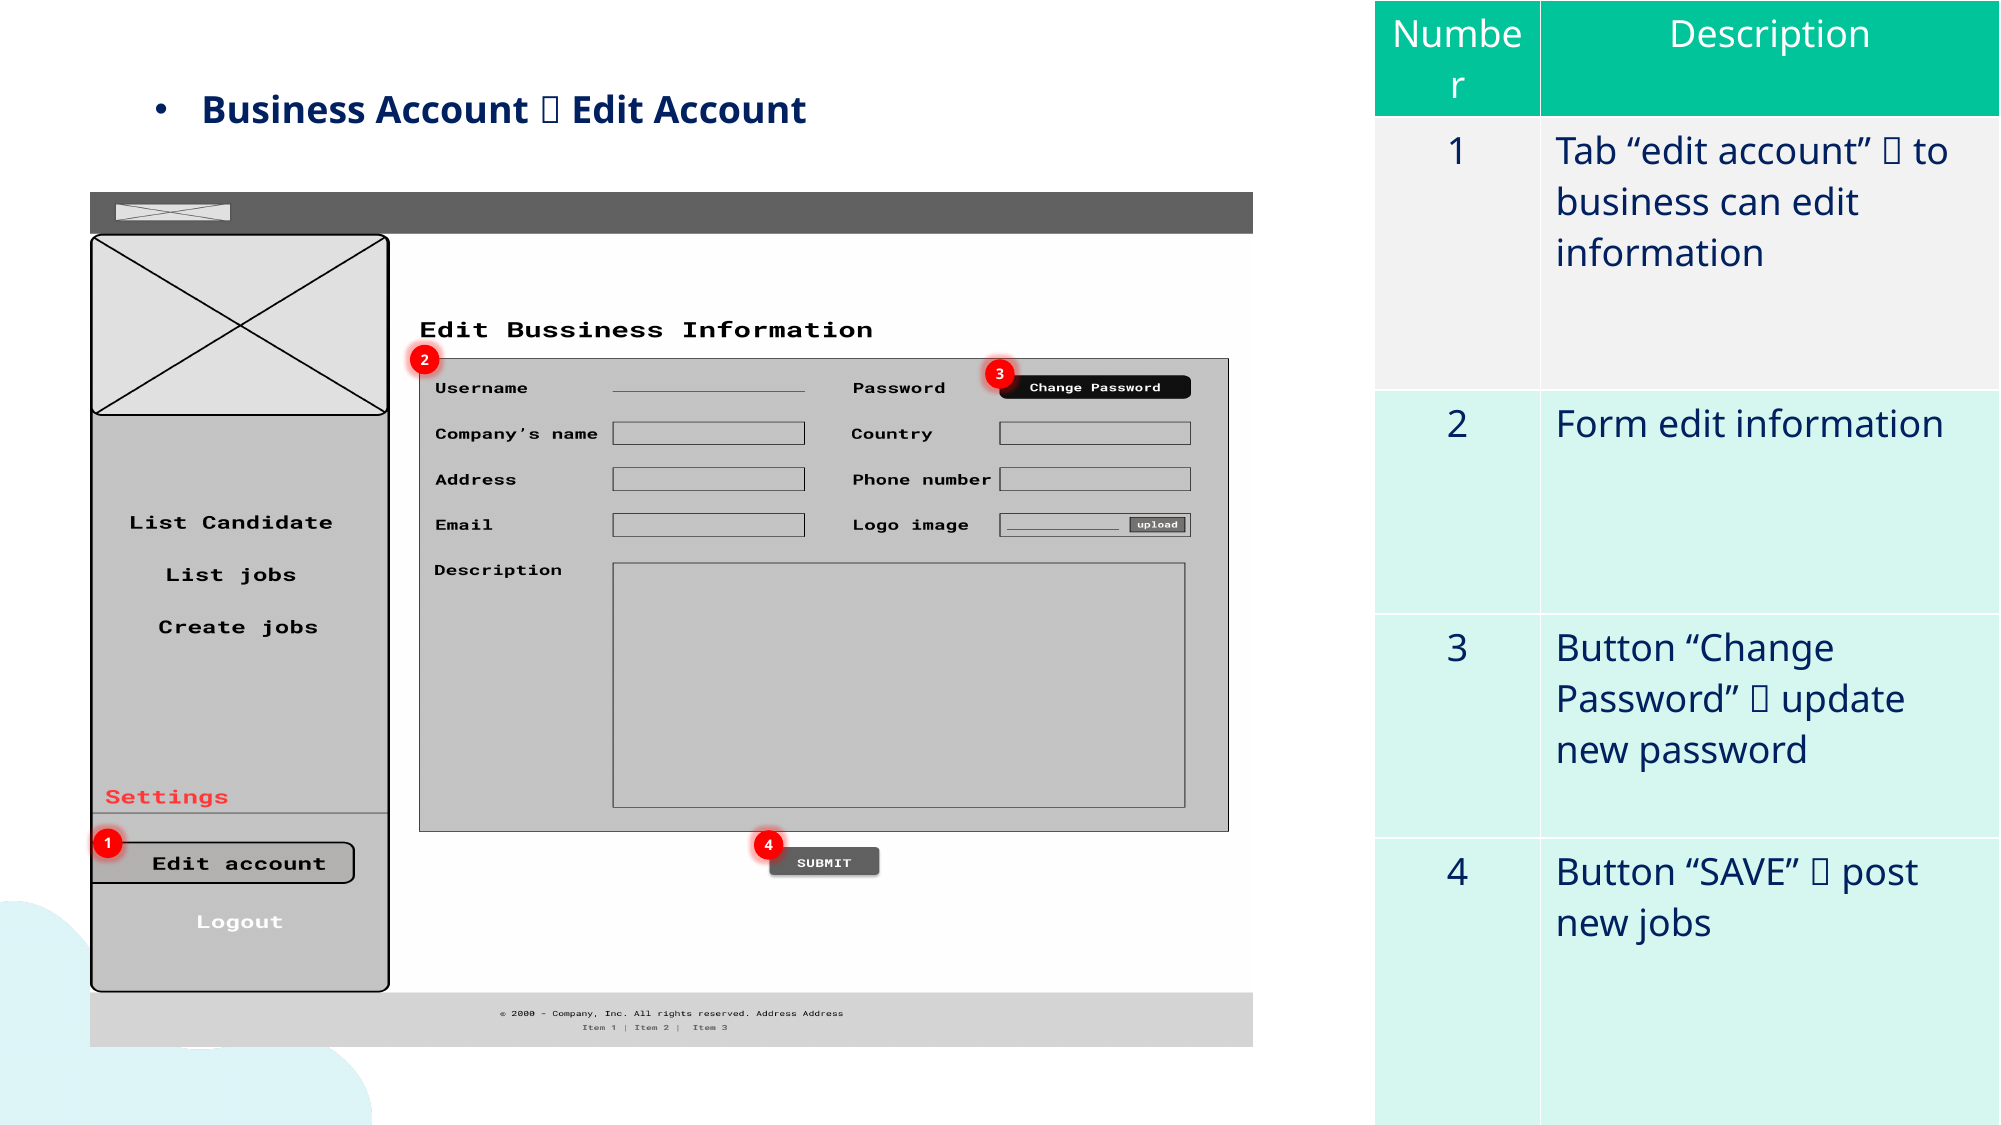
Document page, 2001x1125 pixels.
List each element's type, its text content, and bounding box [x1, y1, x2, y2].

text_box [75, 826, 140, 860]
table_header Number [1375, 1, 1540, 116]
table_cell 1 [1375, 118, 1540, 389]
table_cell Button “Change Password”  update new password [1541, 615, 1999, 837]
table_cell 2 [1375, 391, 1540, 613]
table_cell Tab “edit account”  to business can edit information [1541, 118, 1999, 389]
picture [0, 192, 1253, 1125]
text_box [967, 357, 1032, 391]
table_cell 3 [1375, 615, 1540, 837]
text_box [392, 343, 457, 376]
table_cell Form edit information [1541, 391, 1999, 613]
table_cell 4 [1375, 839, 1540, 1125]
table_header Description [1541, 1, 1999, 116]
table_cell Button “SAVE”  post new jobs [1541, 839, 1999, 1125]
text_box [736, 828, 801, 862]
text_box Business Account  Edit Account [139, 78, 1253, 139]
